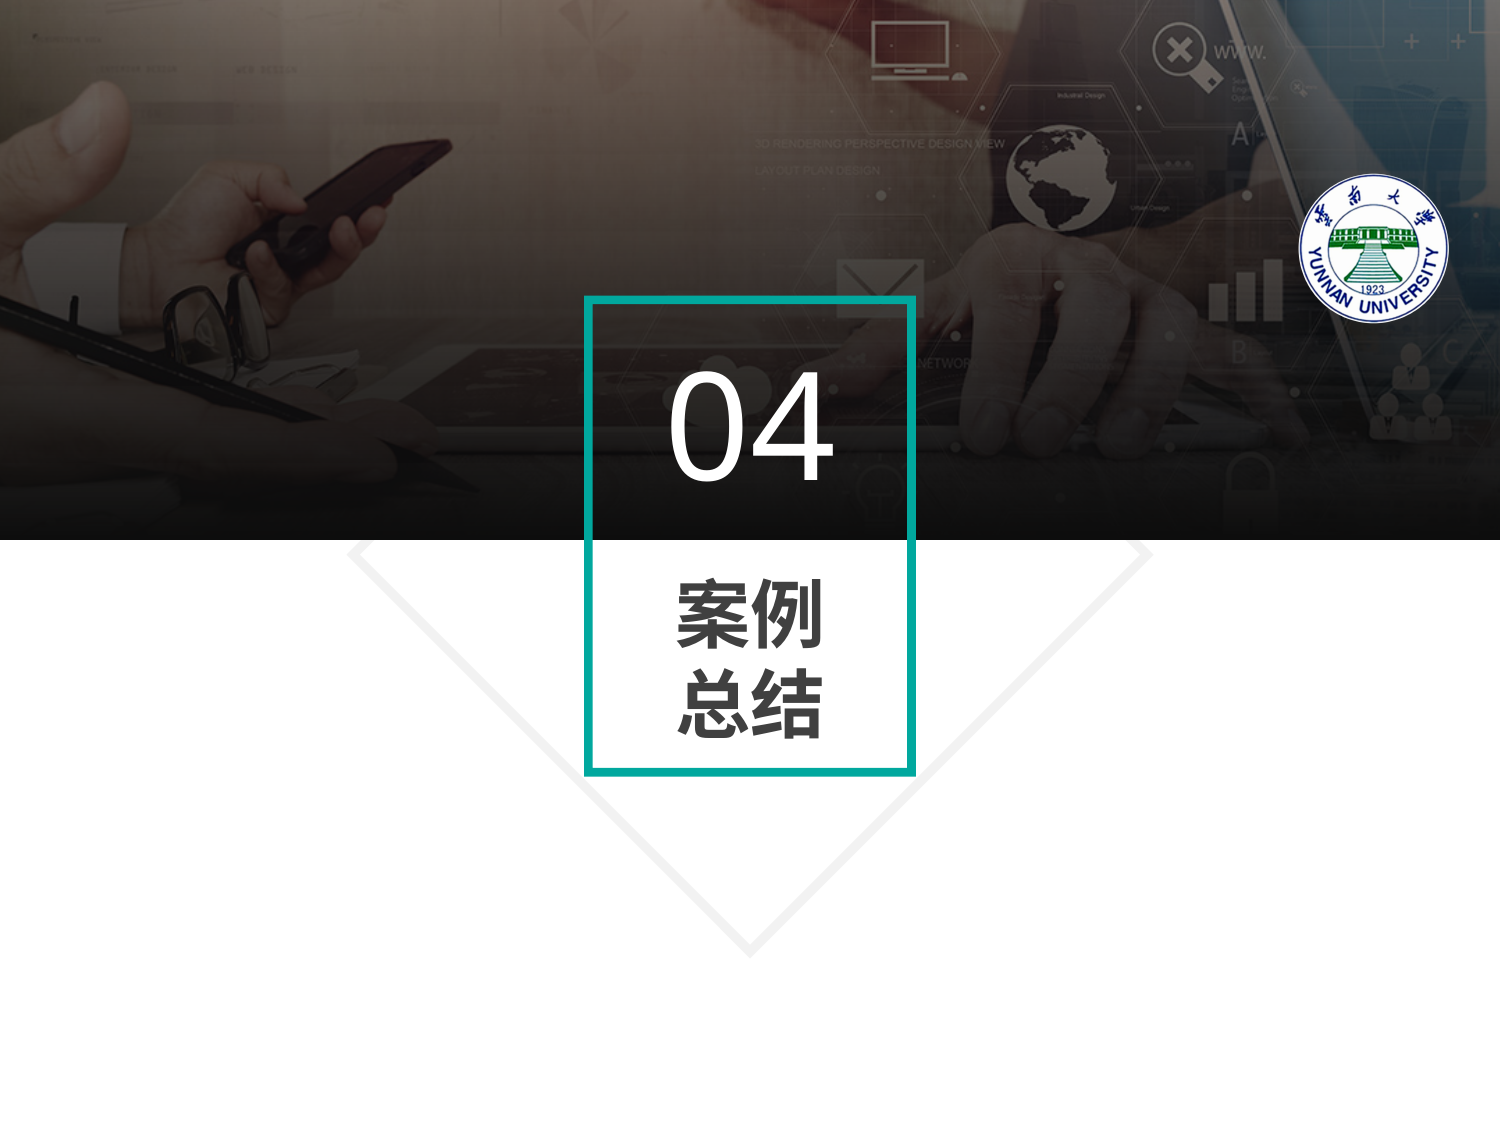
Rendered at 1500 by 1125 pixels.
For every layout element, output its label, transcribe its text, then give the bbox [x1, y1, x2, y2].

text_box [351, 540, 1149, 954]
text_box [583, 294, 917, 778]
text_box 案例 总结 [598, 559, 902, 755]
picture [1292, 165, 1458, 331]
text_box 04 [598, 322, 902, 518]
text_box [0, 0, 1500, 540]
